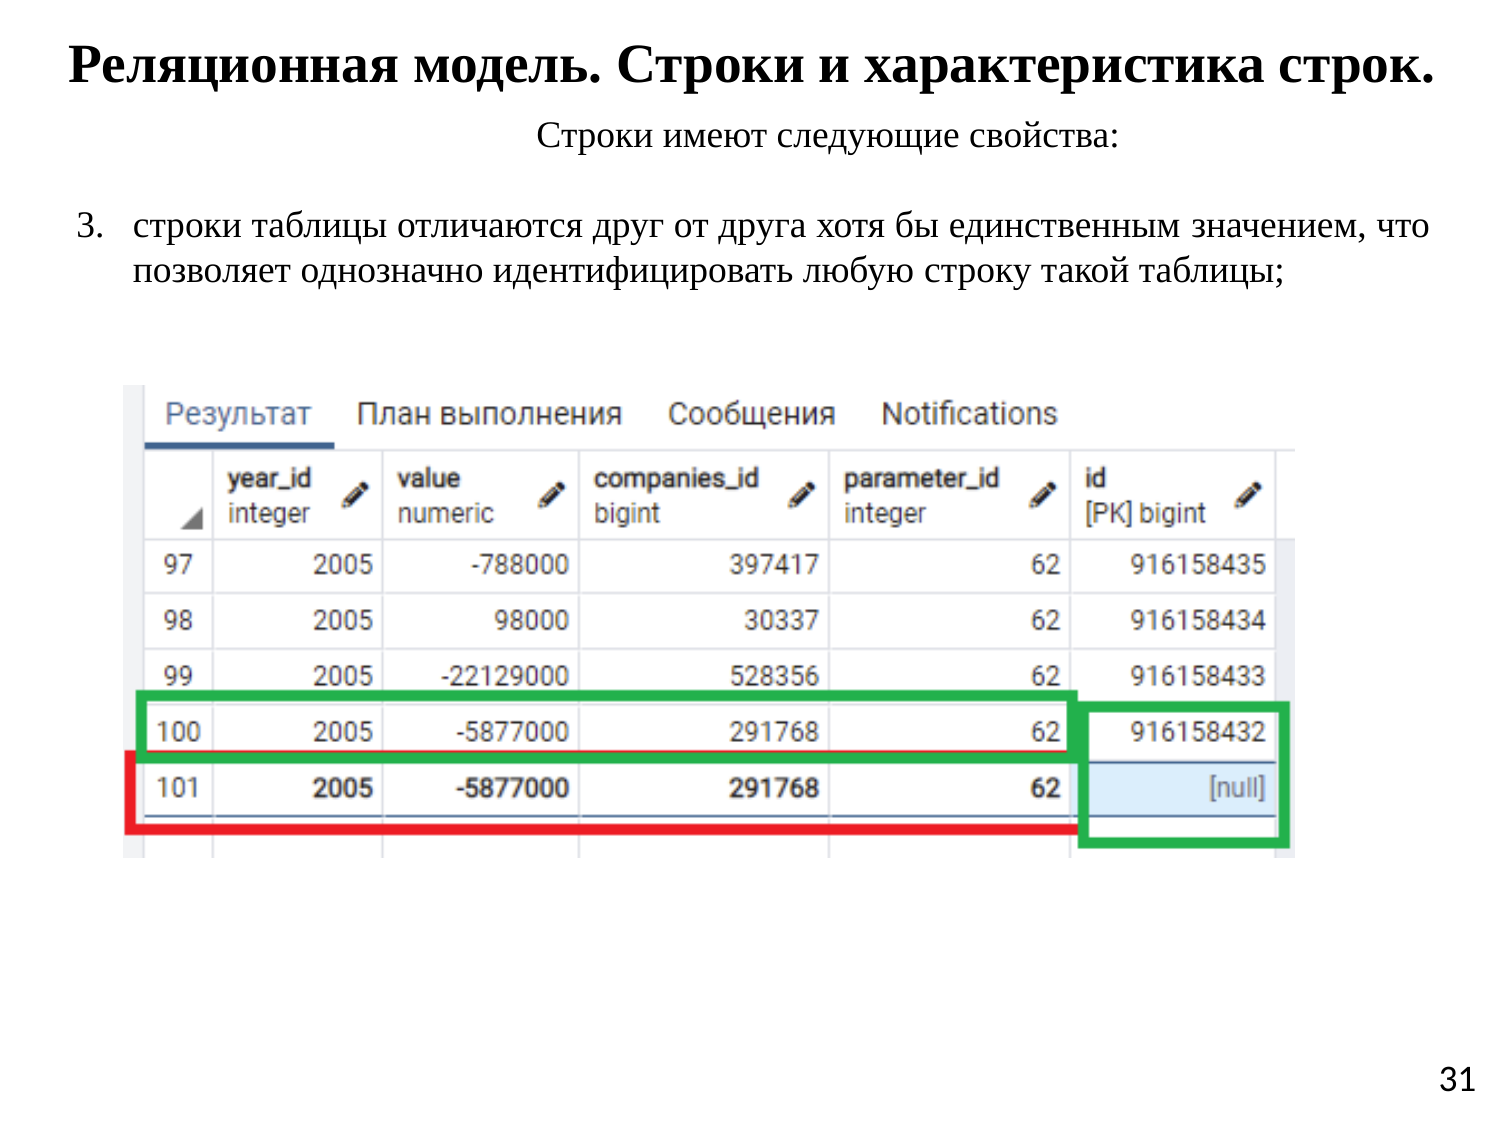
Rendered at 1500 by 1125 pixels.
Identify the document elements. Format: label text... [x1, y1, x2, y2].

text_box 31 [1423, 1046, 1492, 1107]
text_box Строки имеют следующие свойства: строки таблицы отличаются друг от друга хотя бы единственным значением, что позволяет однозначно идентифицировать любую строку такой таблицы; [61, 102, 1445, 298]
picture [123, 385, 1295, 859]
title Реляционная модель. Строки и характеристика строк. [32, 19, 1473, 102]
